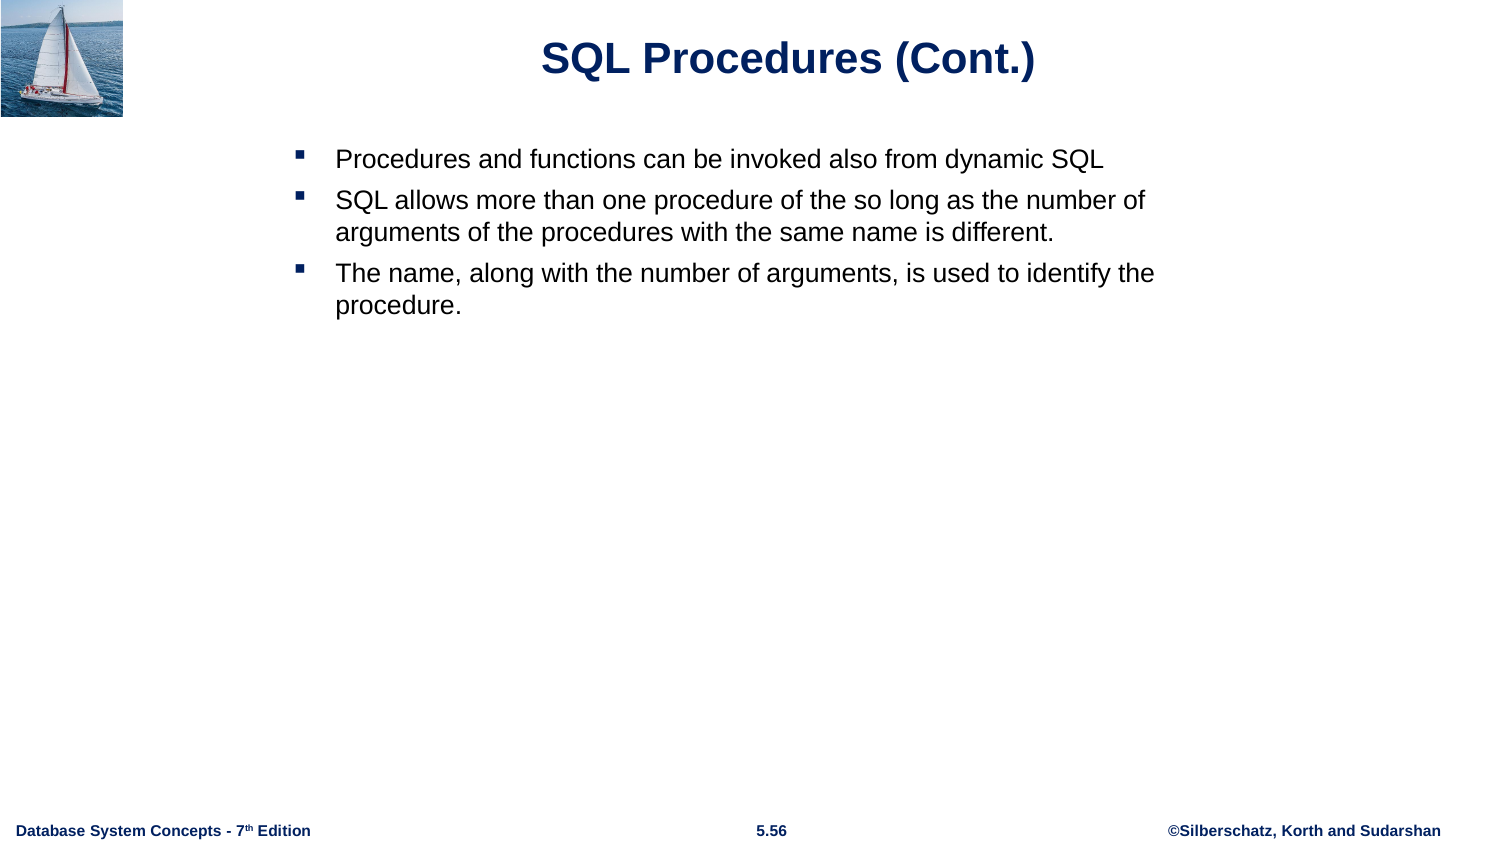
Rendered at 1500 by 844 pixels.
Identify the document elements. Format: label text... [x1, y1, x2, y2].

list Procedures and functions can be invoked also from dynamic SQL SQL allows more than one procedure of the so long as the number of arguments of the procedures with the same name is different. The name, along with the number of arguments, is used to identify the procedure. [282, 134, 1222, 362]
title SQL Procedures (Cont.) [125, 14, 1452, 90]
picture [0, 0, 123, 117]
